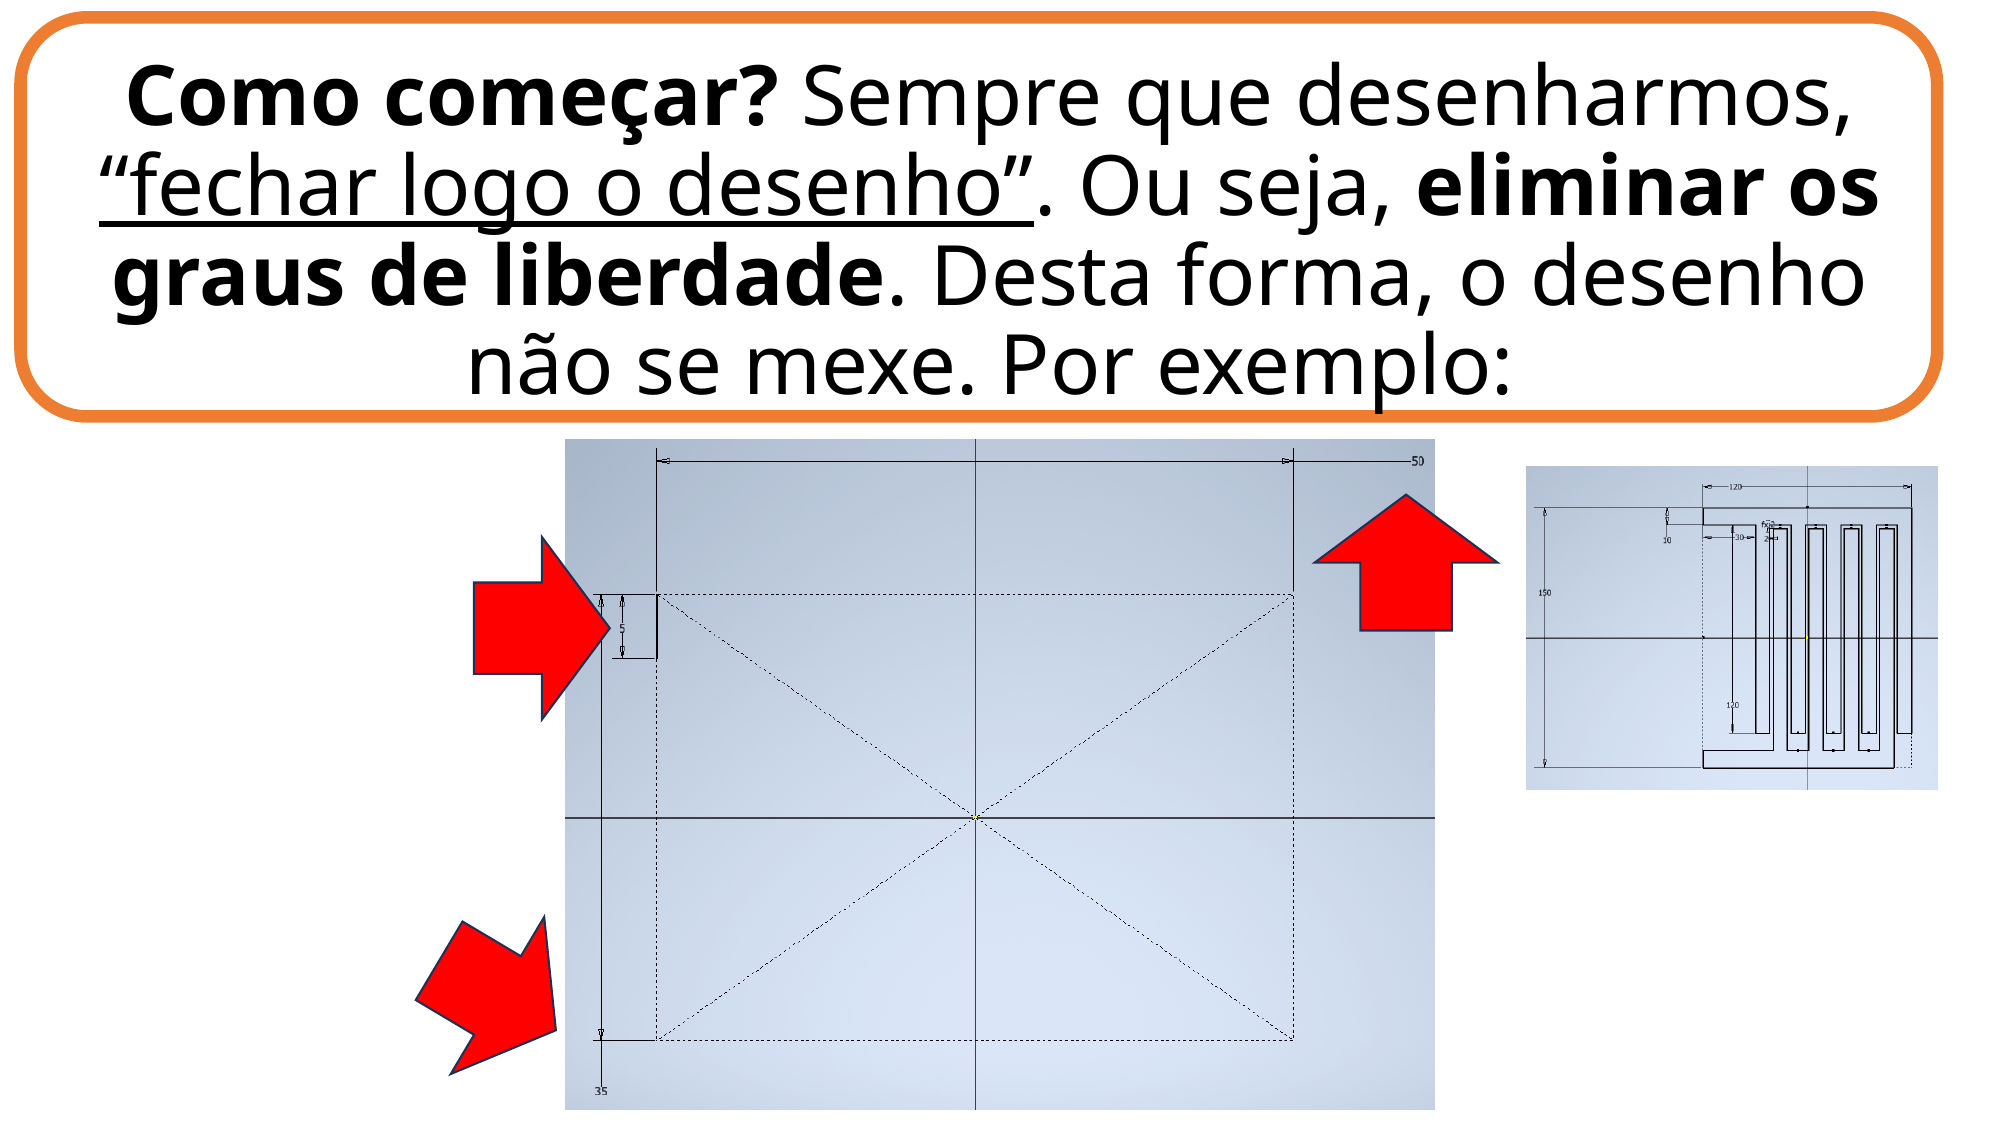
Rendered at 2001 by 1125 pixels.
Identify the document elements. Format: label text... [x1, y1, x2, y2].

picture [1526, 466, 1938, 790]
picture [565, 439, 1435, 1110]
title Como começar? Sempre que desenharmos, “fechar logo o desenho”. Ou seja, eliminar os graus de liberdade. Desta forma, o desenho não se mexe. Por exemplo: [31, 95, 1949, 371]
text_box [19, 16, 1939, 418]
text_box [1435, 514, 1501, 632]
text_box [414, 913, 557, 1077]
text_box [472, 533, 565, 723]
